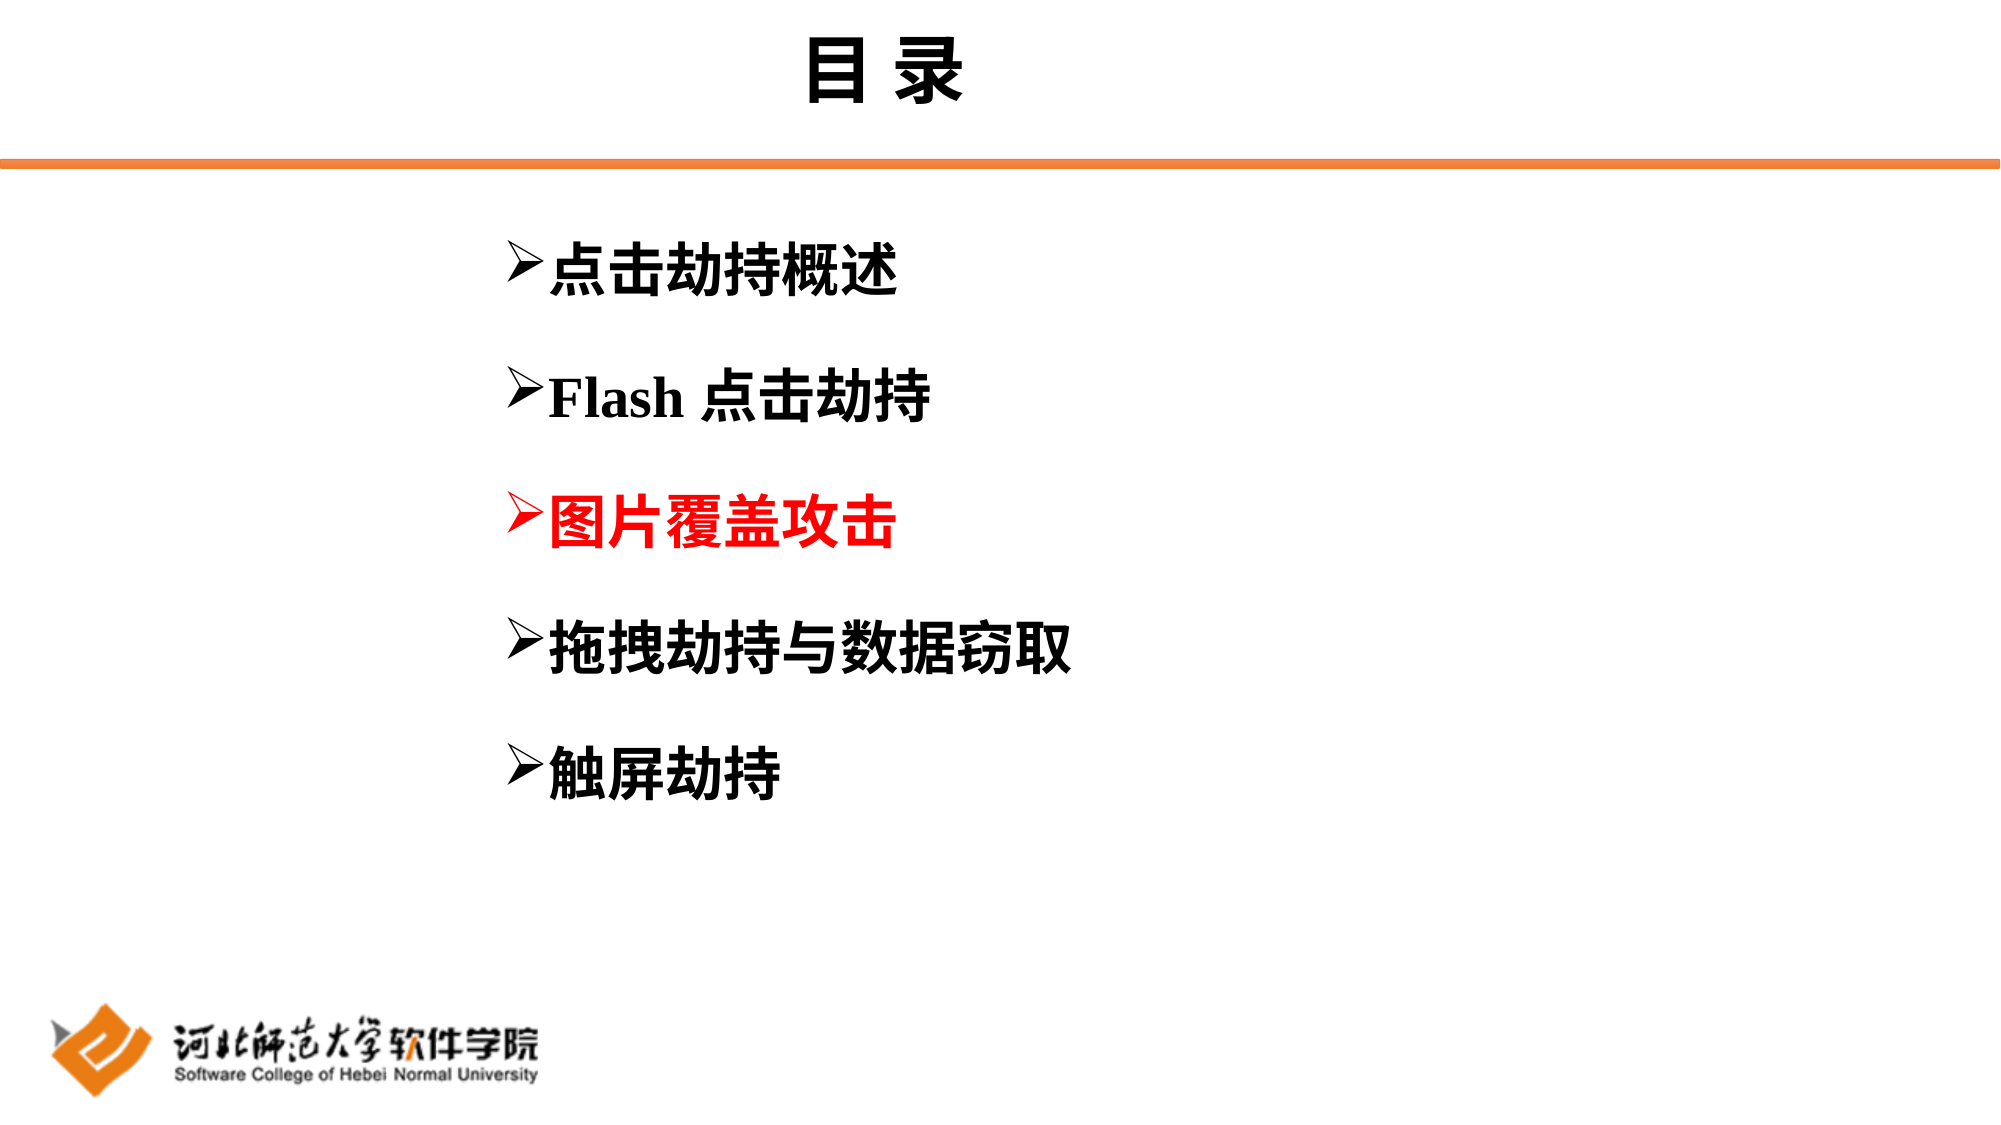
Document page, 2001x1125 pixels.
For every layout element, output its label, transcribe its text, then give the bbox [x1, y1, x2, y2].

title 目 录 [342, 0, 1424, 147]
list 点击劫持概述 Flash点击劫持 图片覆盖攻击 拖拽劫持与数据窃取 触屏劫持 [487, 191, 1569, 905]
picture [37, 995, 565, 1103]
